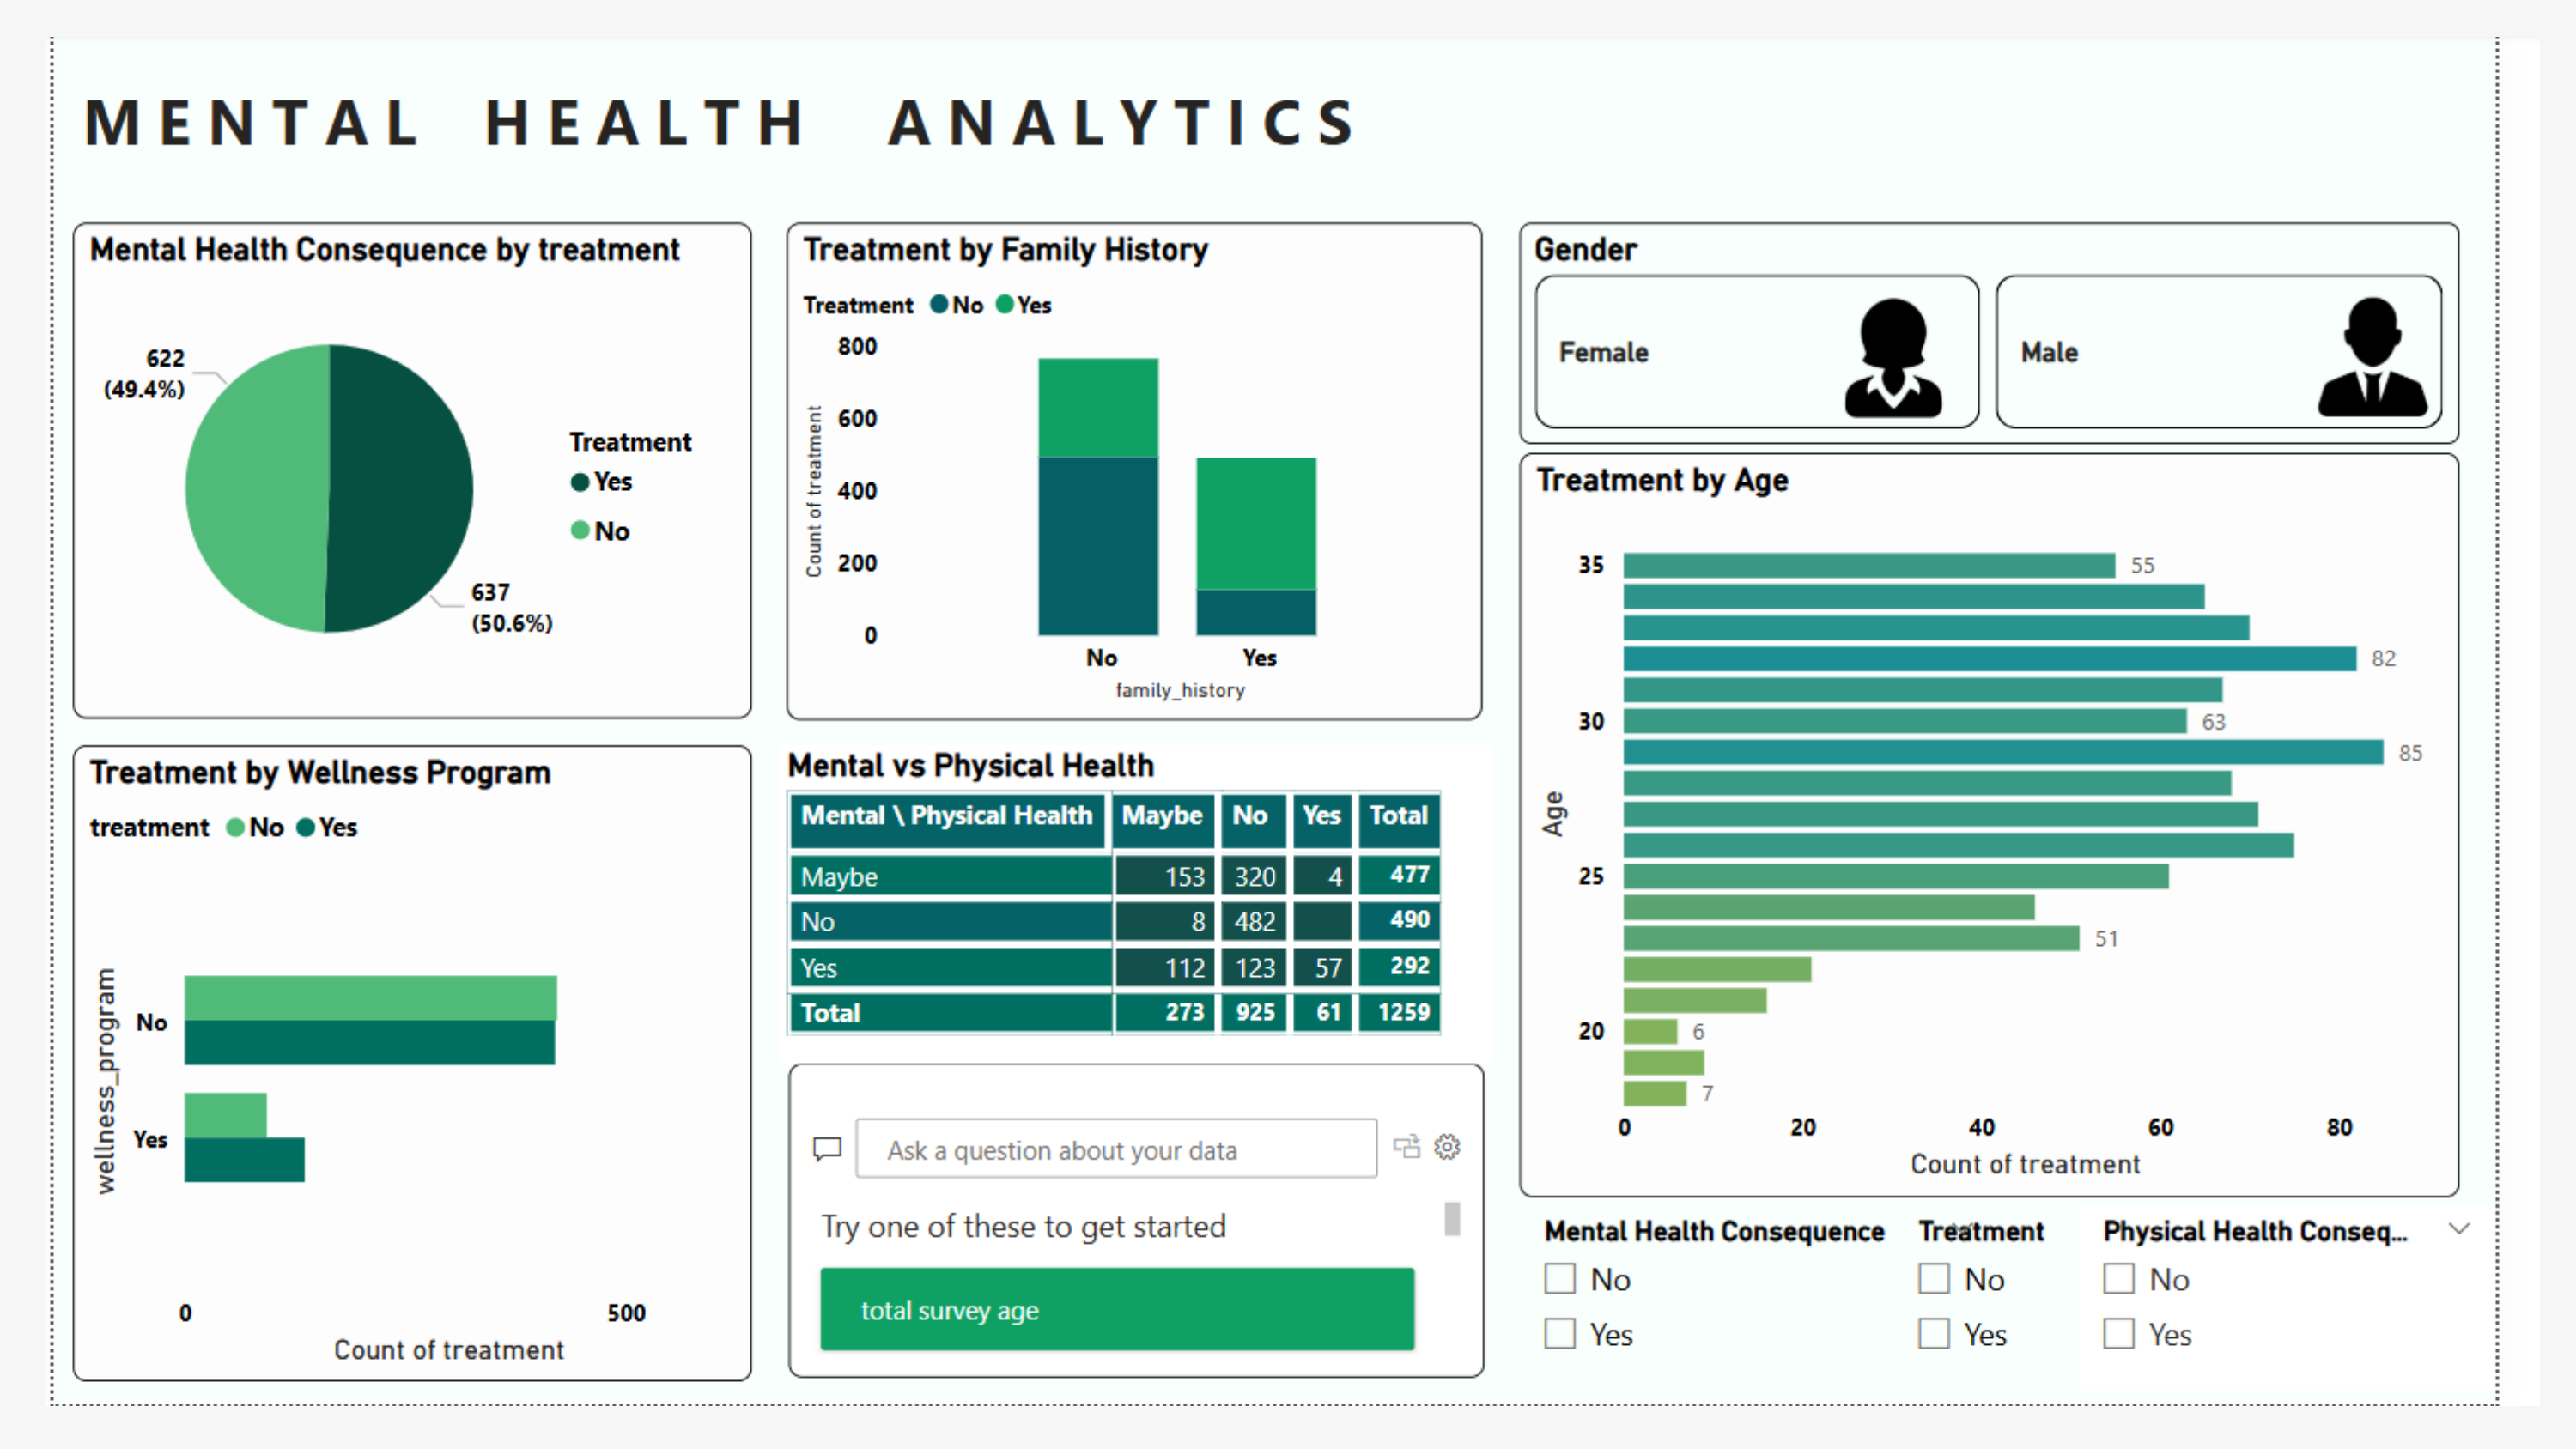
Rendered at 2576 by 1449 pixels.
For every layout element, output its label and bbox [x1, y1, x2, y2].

text_box [46, 37, 2541, 1406]
